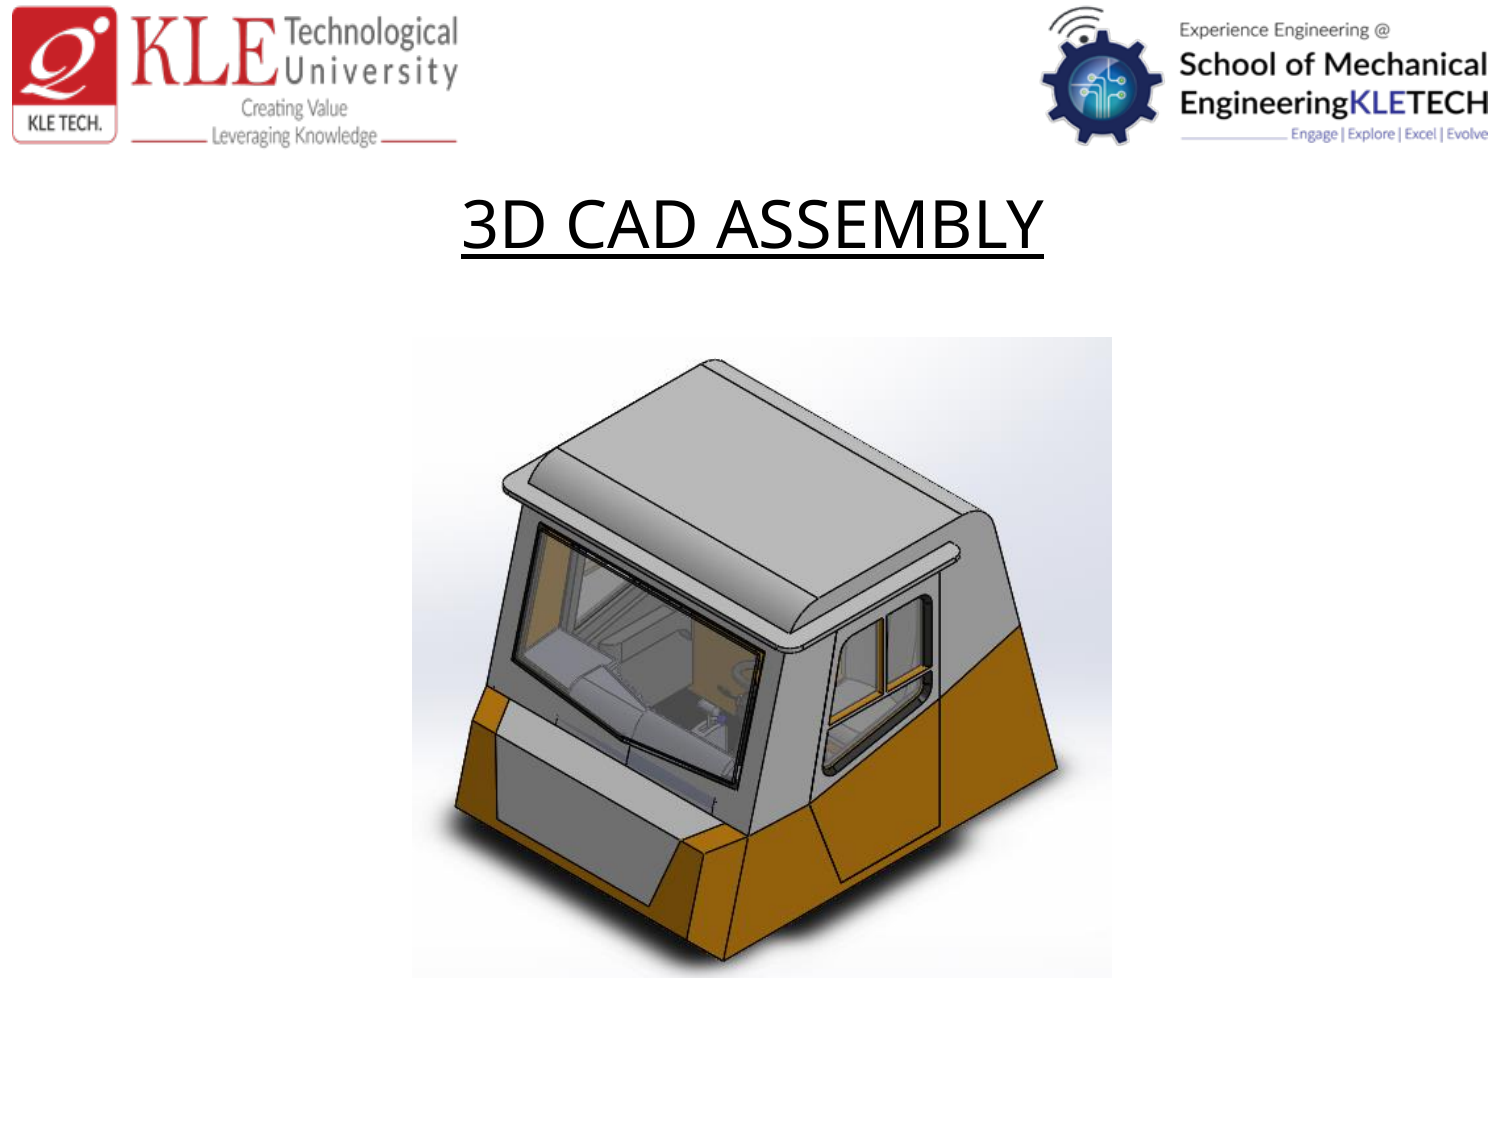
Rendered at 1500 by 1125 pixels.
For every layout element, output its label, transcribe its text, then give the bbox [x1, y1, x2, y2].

picture [1037, 0, 1488, 151]
picture [412, 337, 1113, 978]
picture [12, 0, 463, 151]
text_box 3D CAD ASSEMBLY [50, 174, 1456, 270]
